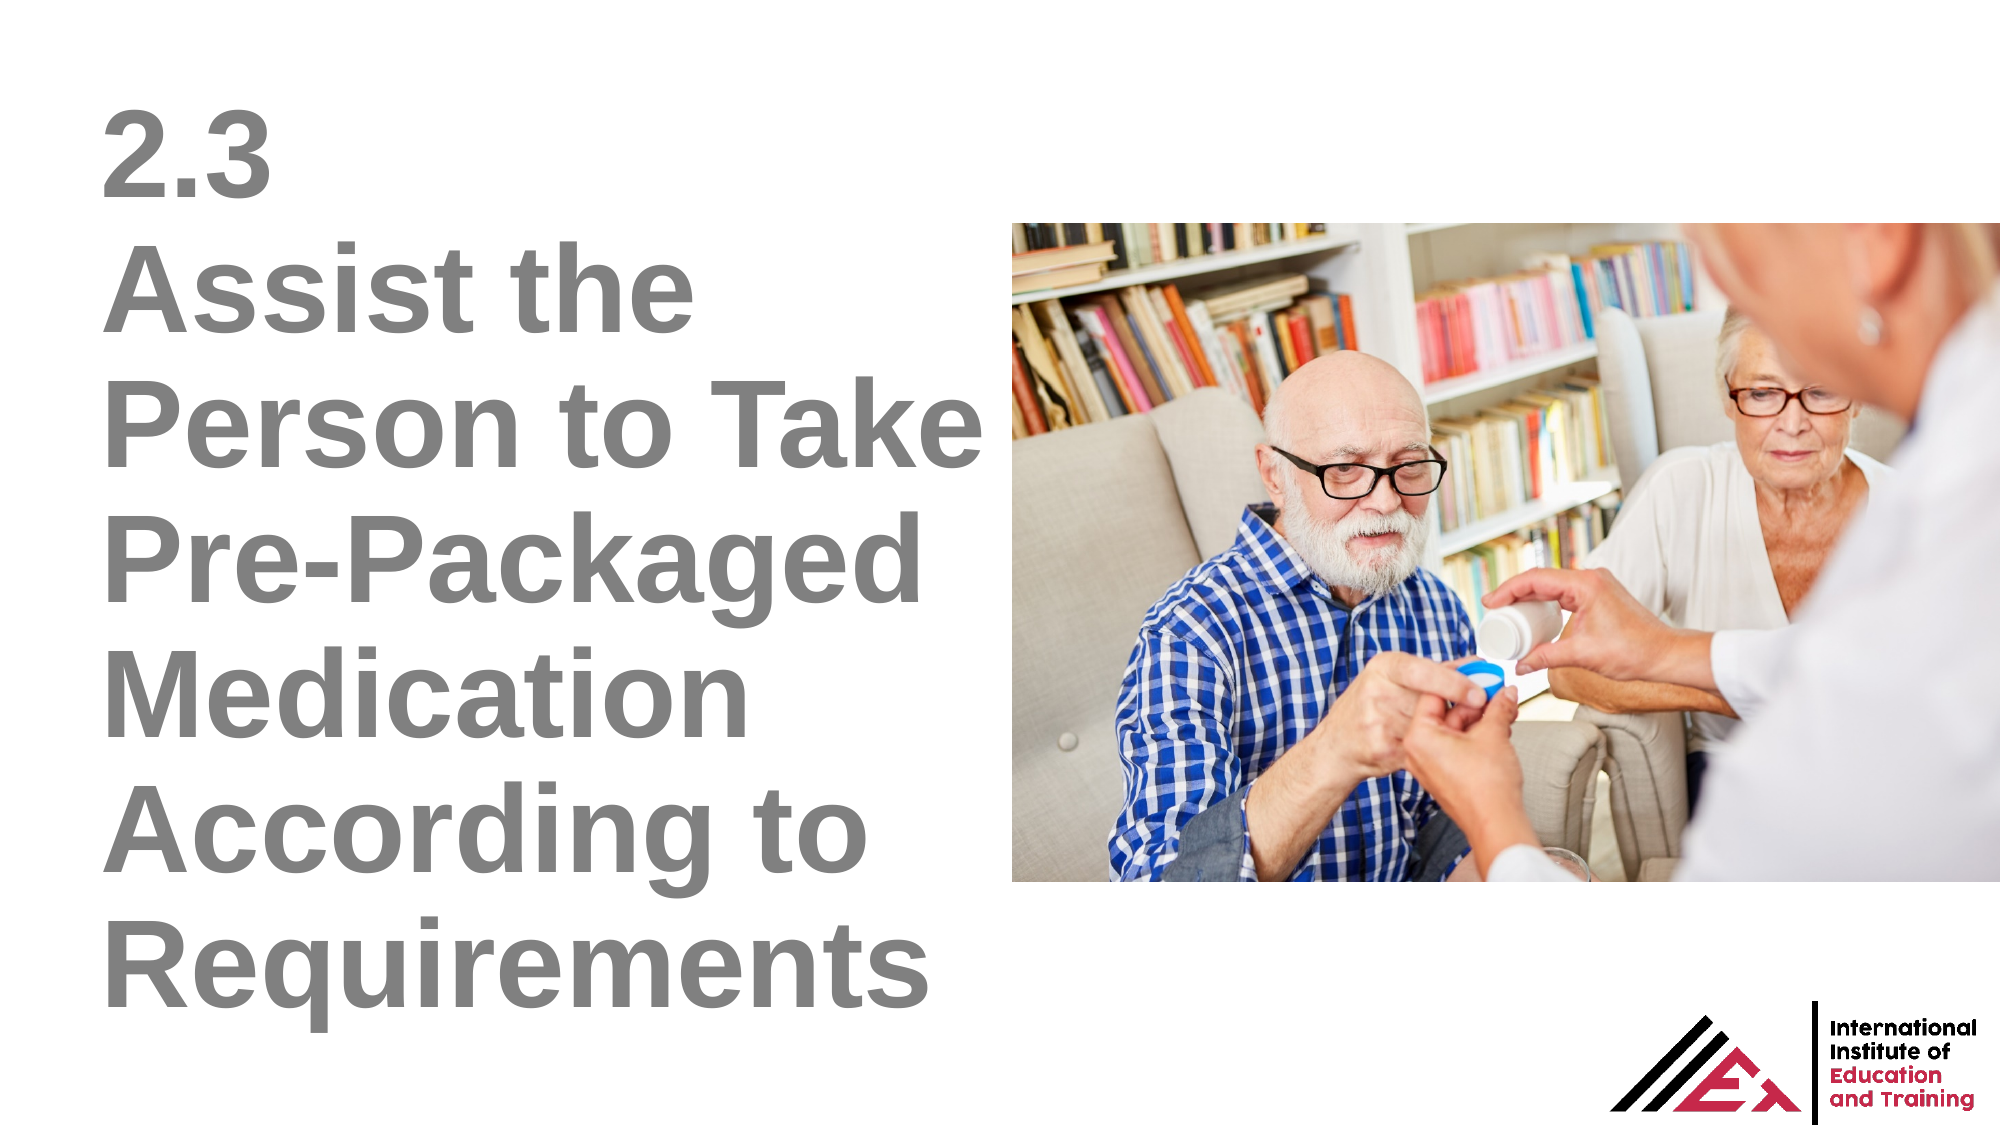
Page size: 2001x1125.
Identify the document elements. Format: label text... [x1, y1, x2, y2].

picture [1609, 1001, 1976, 1125]
picture [1012, 223, 2000, 882]
title 2.3 Assist the Person to Take Pre-Packaged Medication According to Requirements [85, 93, 1013, 1032]
